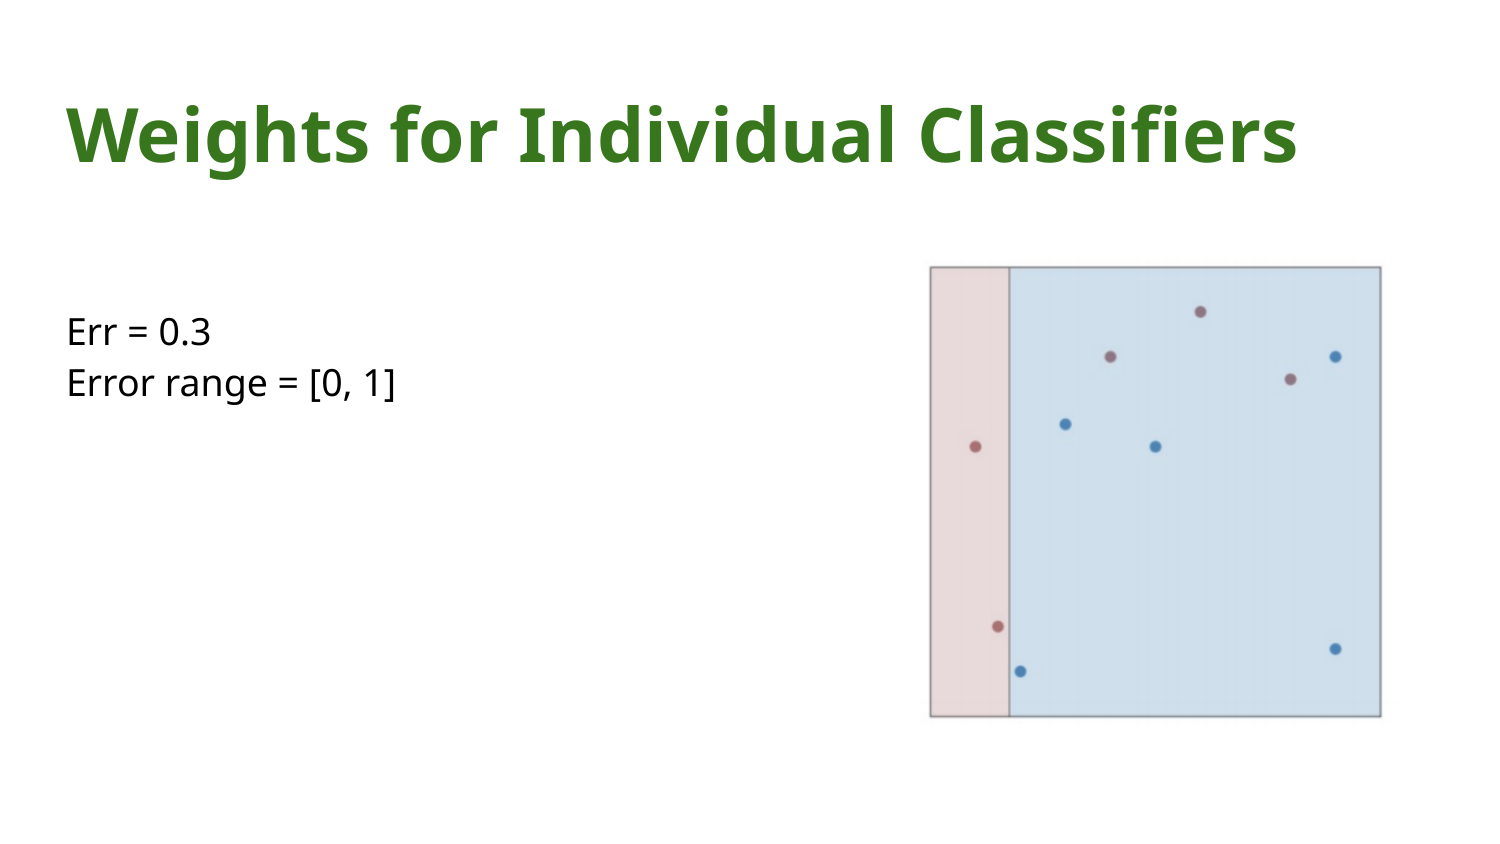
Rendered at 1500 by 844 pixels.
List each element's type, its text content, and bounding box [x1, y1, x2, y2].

picture [918, 255, 1398, 729]
title Weights for Individual Classifiers [51, 72, 1449, 167]
